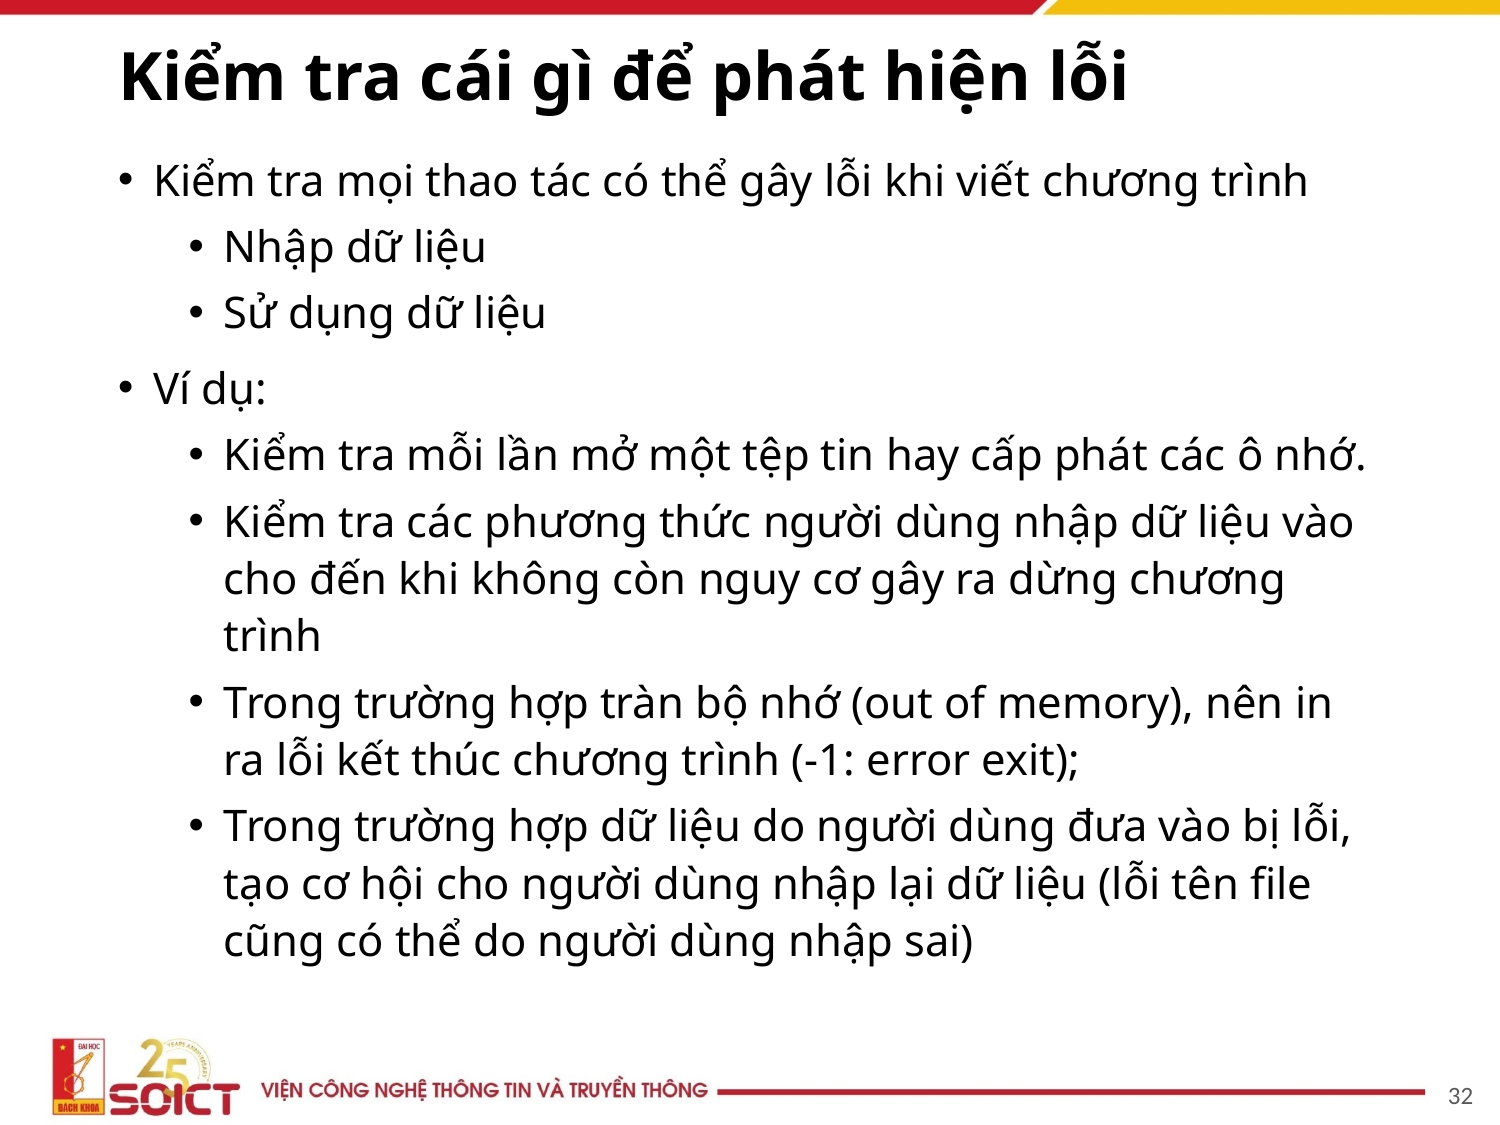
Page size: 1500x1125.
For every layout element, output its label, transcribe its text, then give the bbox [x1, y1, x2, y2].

list Kiểm tra mọi thao tác có thể gây lỗi khi viết chương trình Nhập dữ liệu Sử dụng dữ liệu Ví dụ: Kiểm tra mỗi lần mở một tệp tin hay cấp phát các ô nhớ. Kiểm tra các phương thức người dùng nhập dữ liệu vào cho đến khi không còn nguy cơ gây ra dừng chương trình Trong trường hợp tràn bộ nhớ (out of memory), nên in ra lỗi kết thúc chương trình (-1: error exit); Trong trường hợp dữ liệu do người dùng đưa vào bị lỗi, tạo cơ hội cho người dùng nhập lại dữ liệu (lỗi tên file cũng có thể do người dùng nhập sai) [103, 139, 1397, 989]
picture [0, 0, 1500, 1125]
title Kiểm tra cái gì để phát hiện lỗi [103, 18, 1397, 139]
slide_number 32 [1300, 1065, 1489, 1125]
